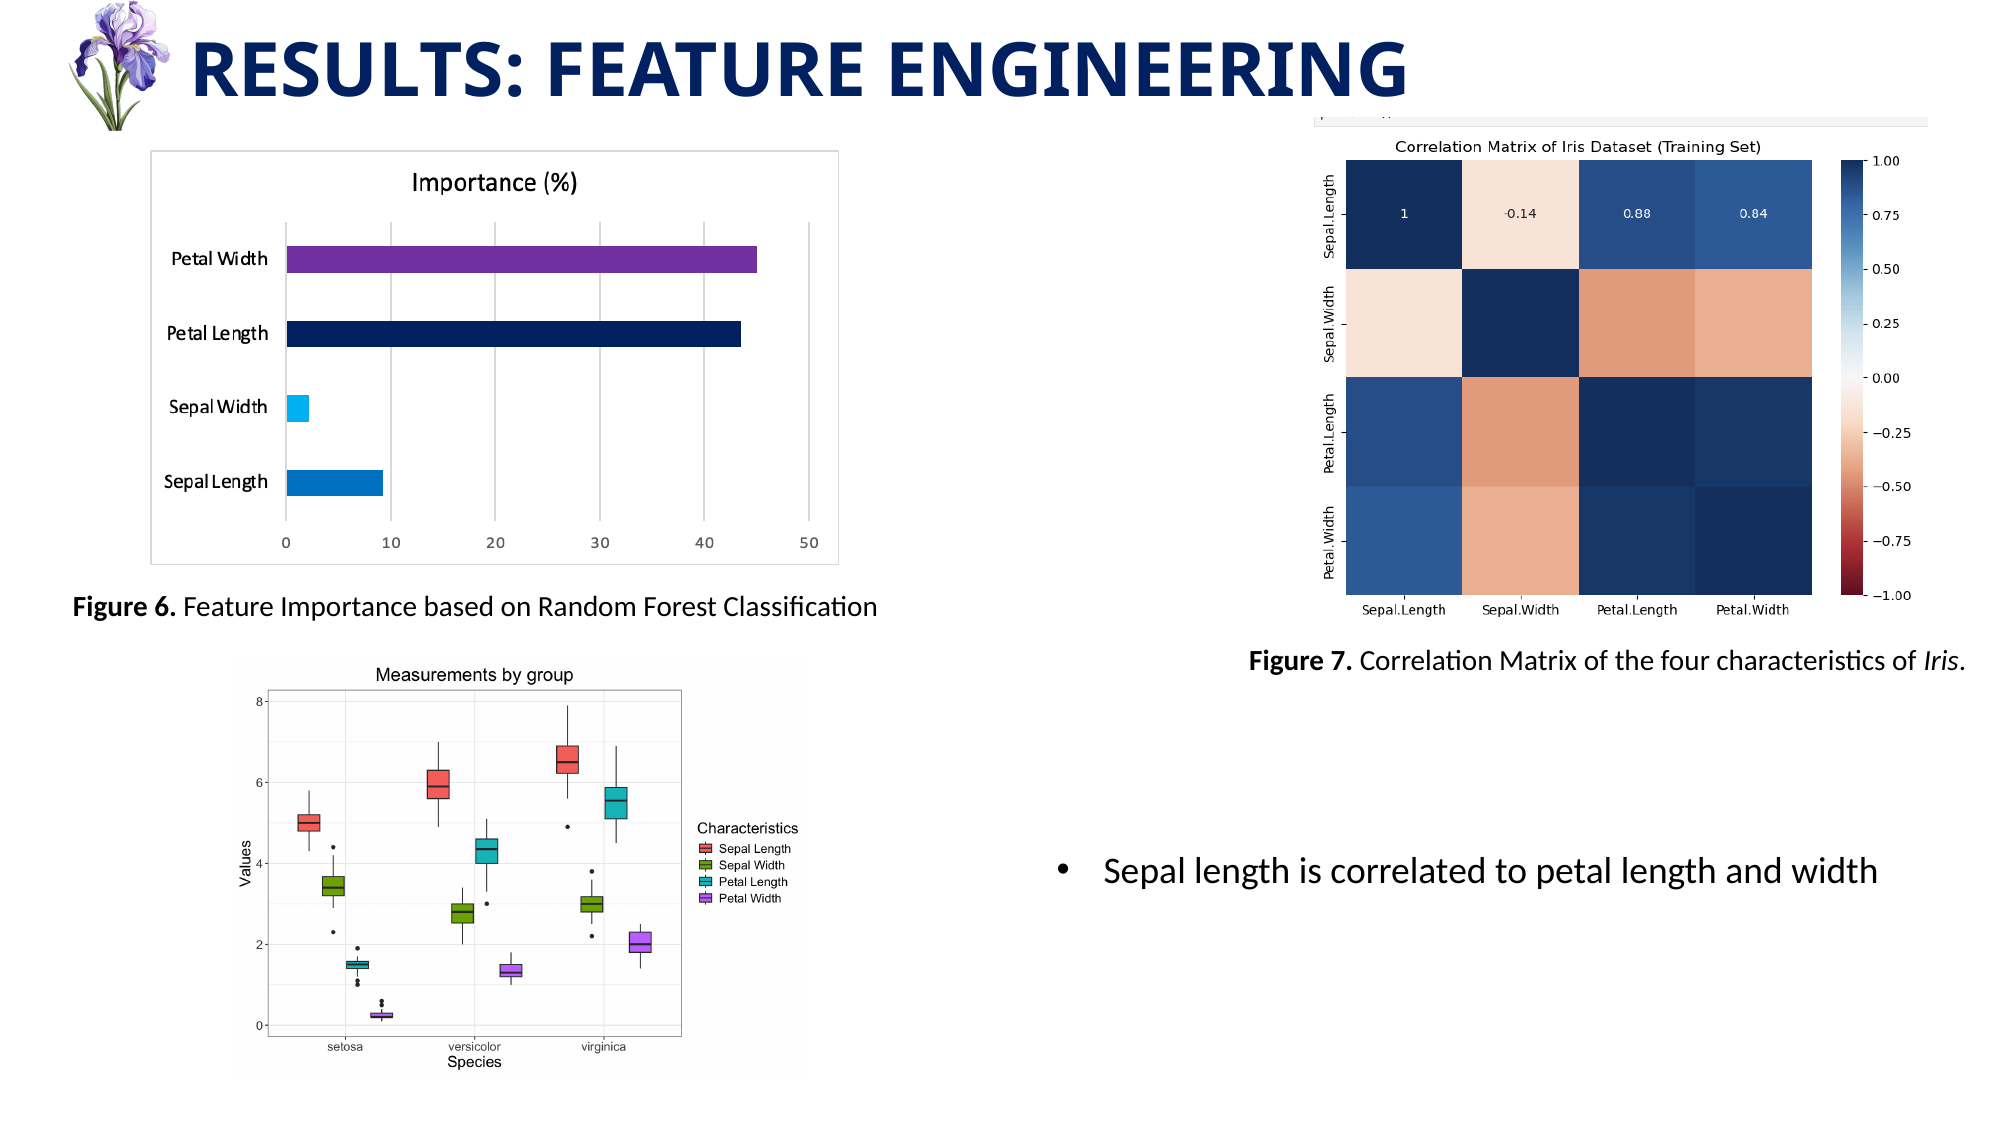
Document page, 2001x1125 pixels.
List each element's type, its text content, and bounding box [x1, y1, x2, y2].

picture [1302, 117, 1928, 631]
picture [234, 662, 809, 1075]
text_box Figure 6. Feature Importance based on Random Forest Classification [42, 579, 910, 630]
picture [149, 150, 839, 565]
title RESULTS: FEATURE ENGINEERING [194, 9, 1900, 136]
text_box Figure 7. Correlation Matrix of the four characteristics of Iris. [1234, 634, 1982, 685]
text_box Sepal length is correlated to petal length and width [1041, 838, 1895, 898]
picture [41, 0, 194, 147]
